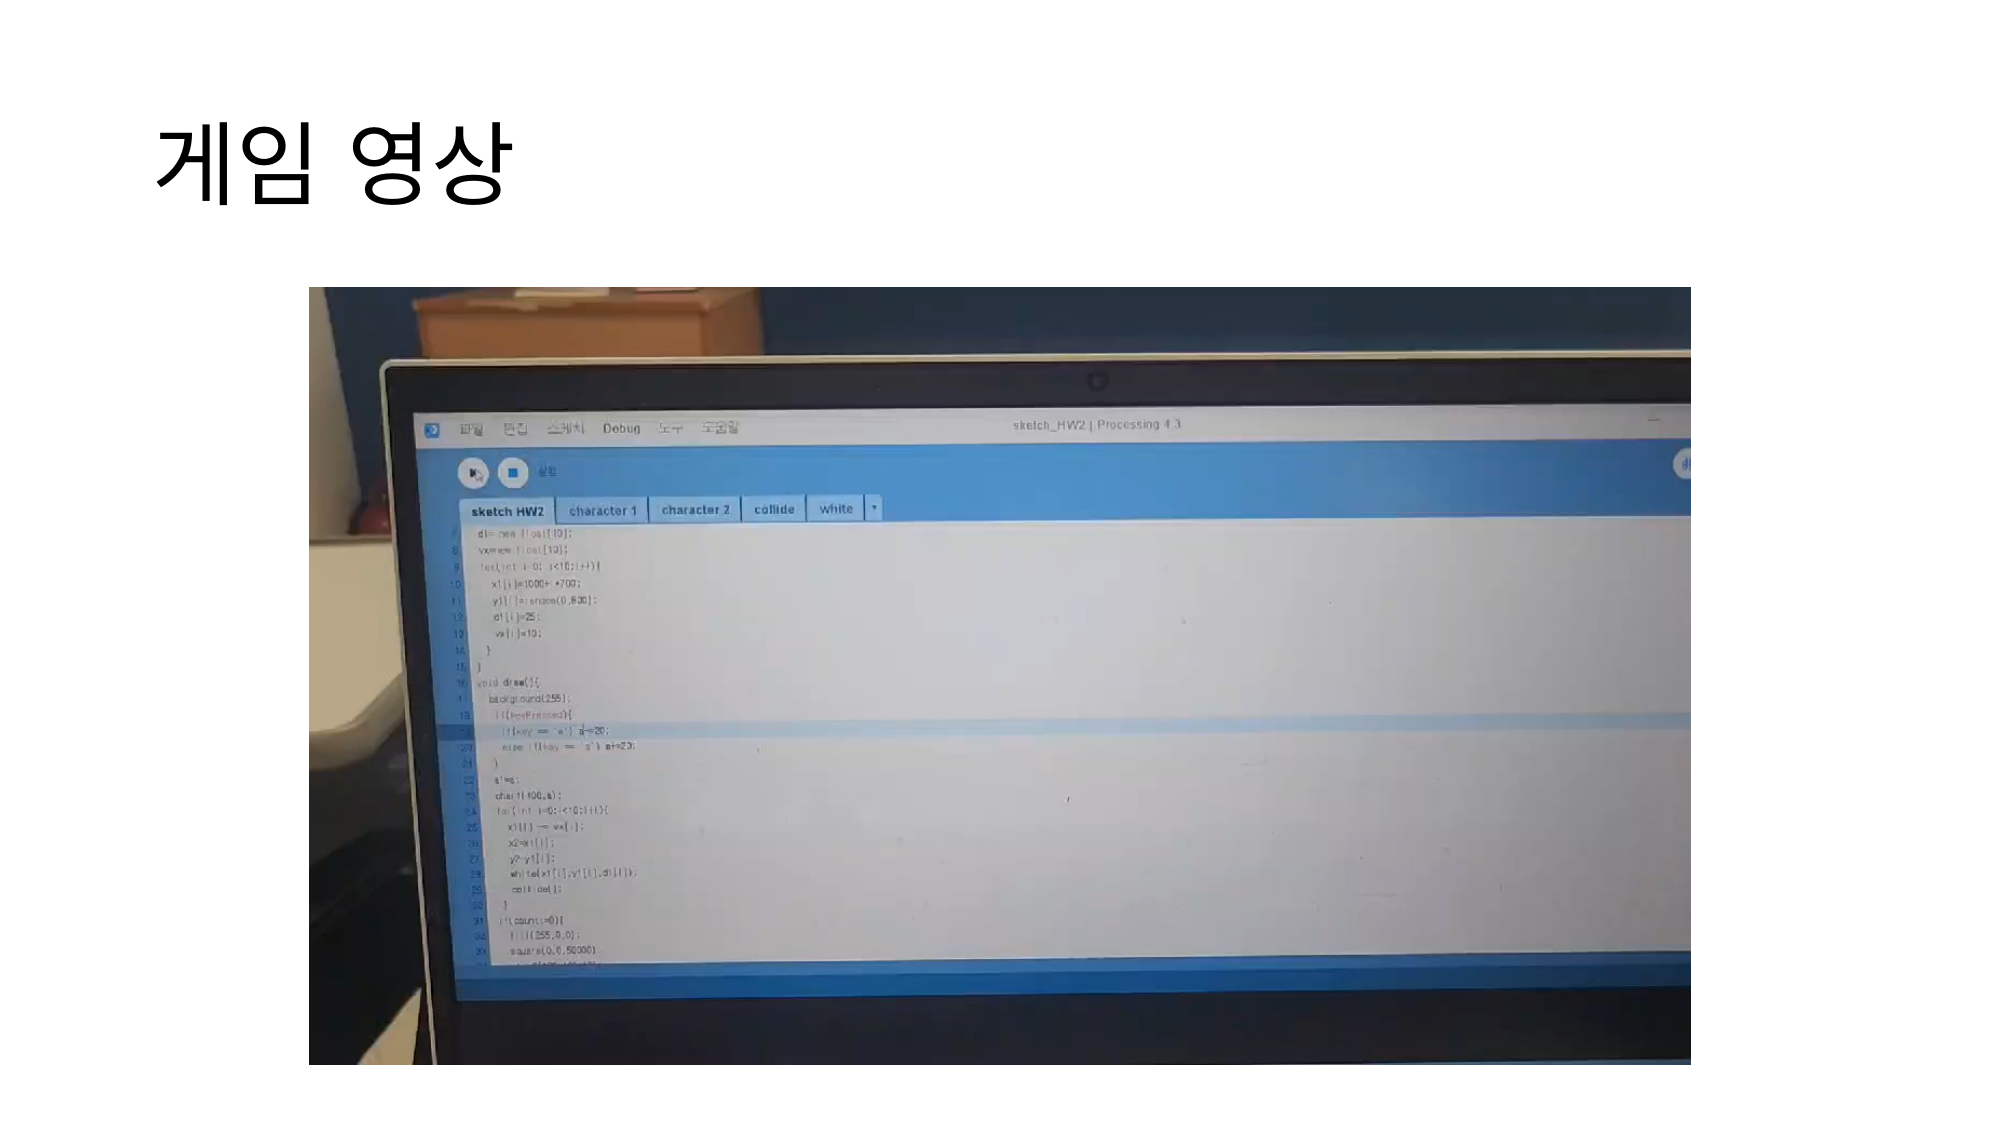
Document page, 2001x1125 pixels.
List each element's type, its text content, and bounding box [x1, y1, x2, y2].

title 게임 영상 [137, 59, 1863, 278]
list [307, 286, 1693, 1066]
